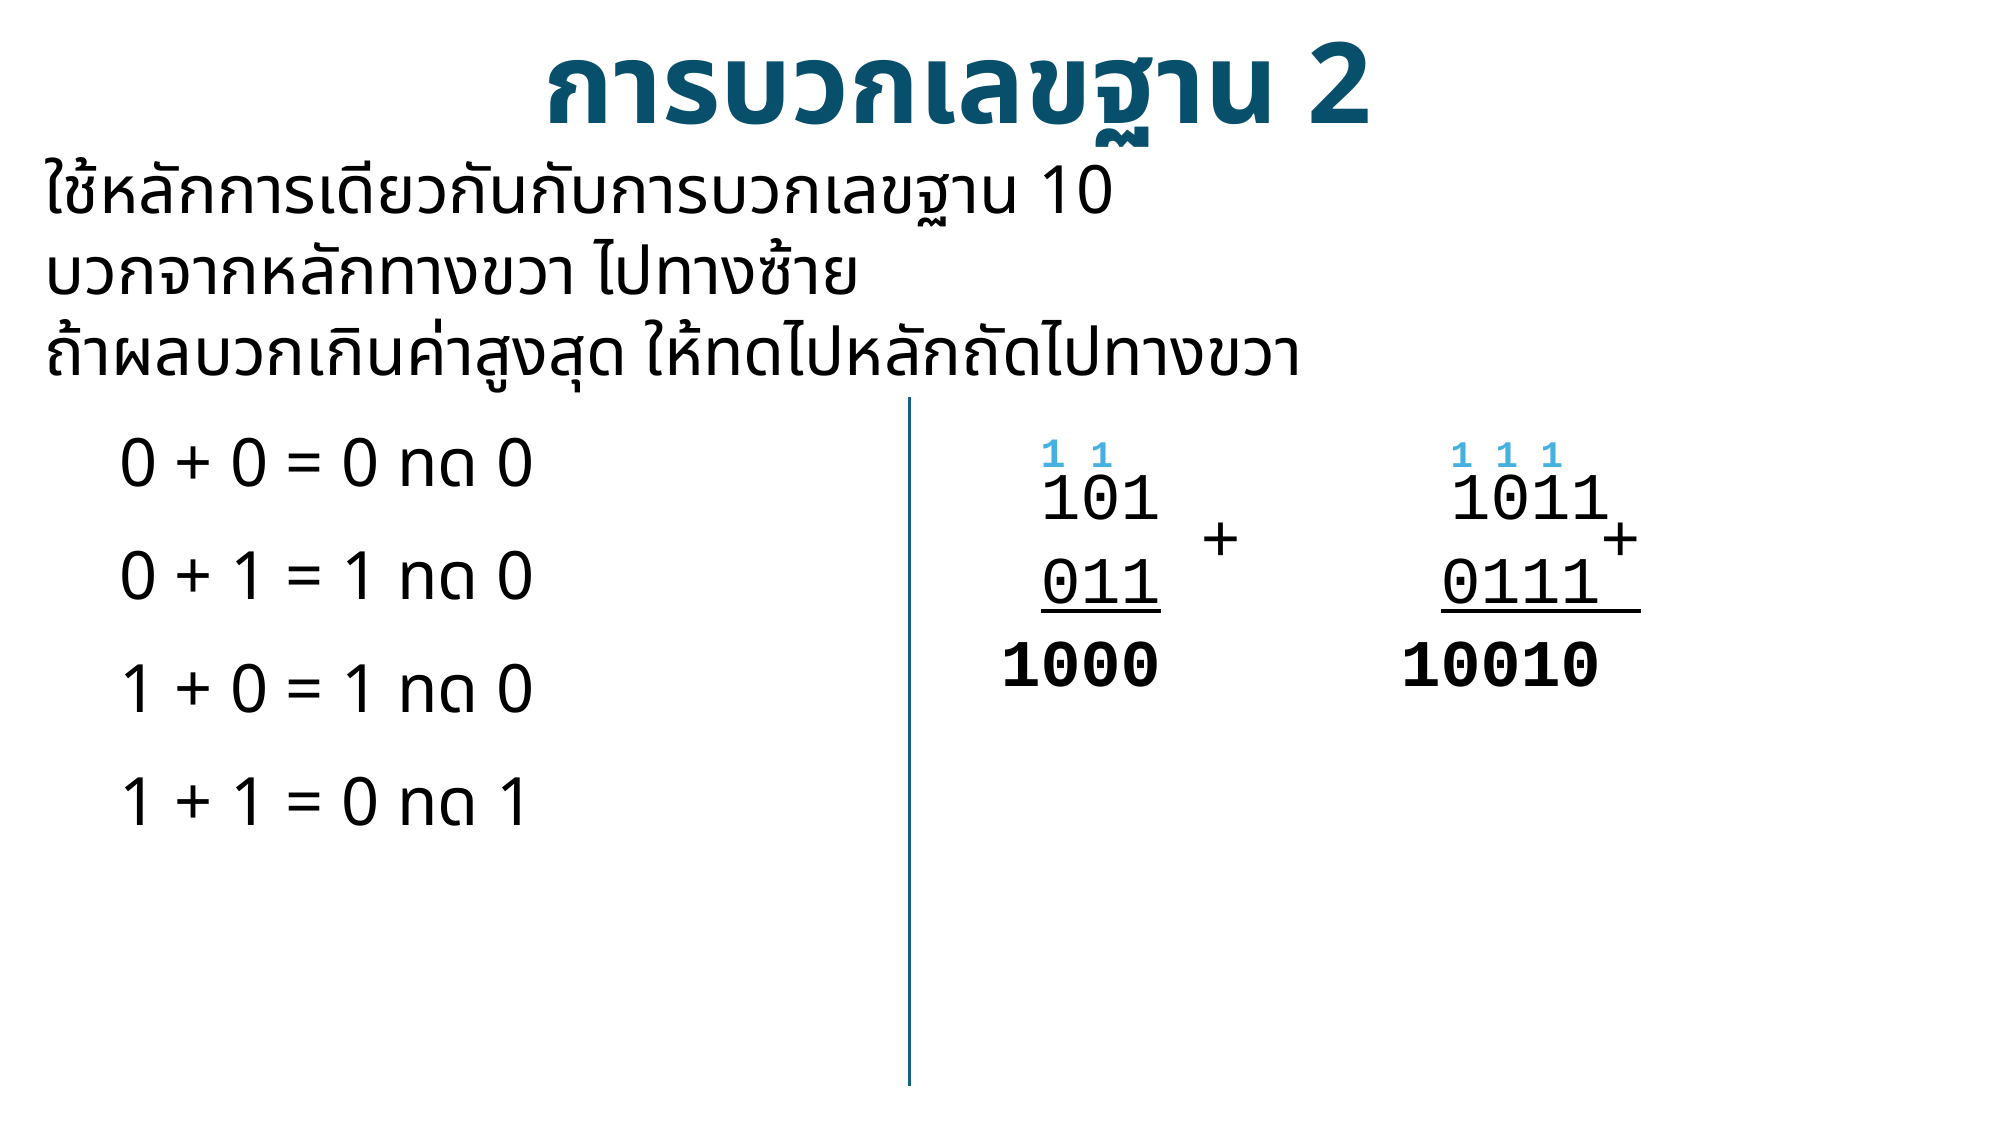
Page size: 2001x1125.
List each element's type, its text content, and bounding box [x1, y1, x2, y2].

text_box 1 1 1 1 1 101 1011 + + 011 0111 1000 10010 [985, 421, 1958, 749]
text_box การบวกเลขฐาน 2 [528, 3, 1387, 154]
text_box ใช้หลักการเดียวกันกับการบวกเลขฐาน 10 บวกจากหลักทางขวา ไปทางซ้าย ถ้าผลบวกเกินค่าสูงสุด ให้ทดไปหลักถัดไปทางขวา 0 + 0 = 0 ทด 0 0 + 1 = 1 ทด 0 1 + 0 = 1 ทด 0 1 + 1 = 0 ทด 1 [0, 158, 1319, 846]
